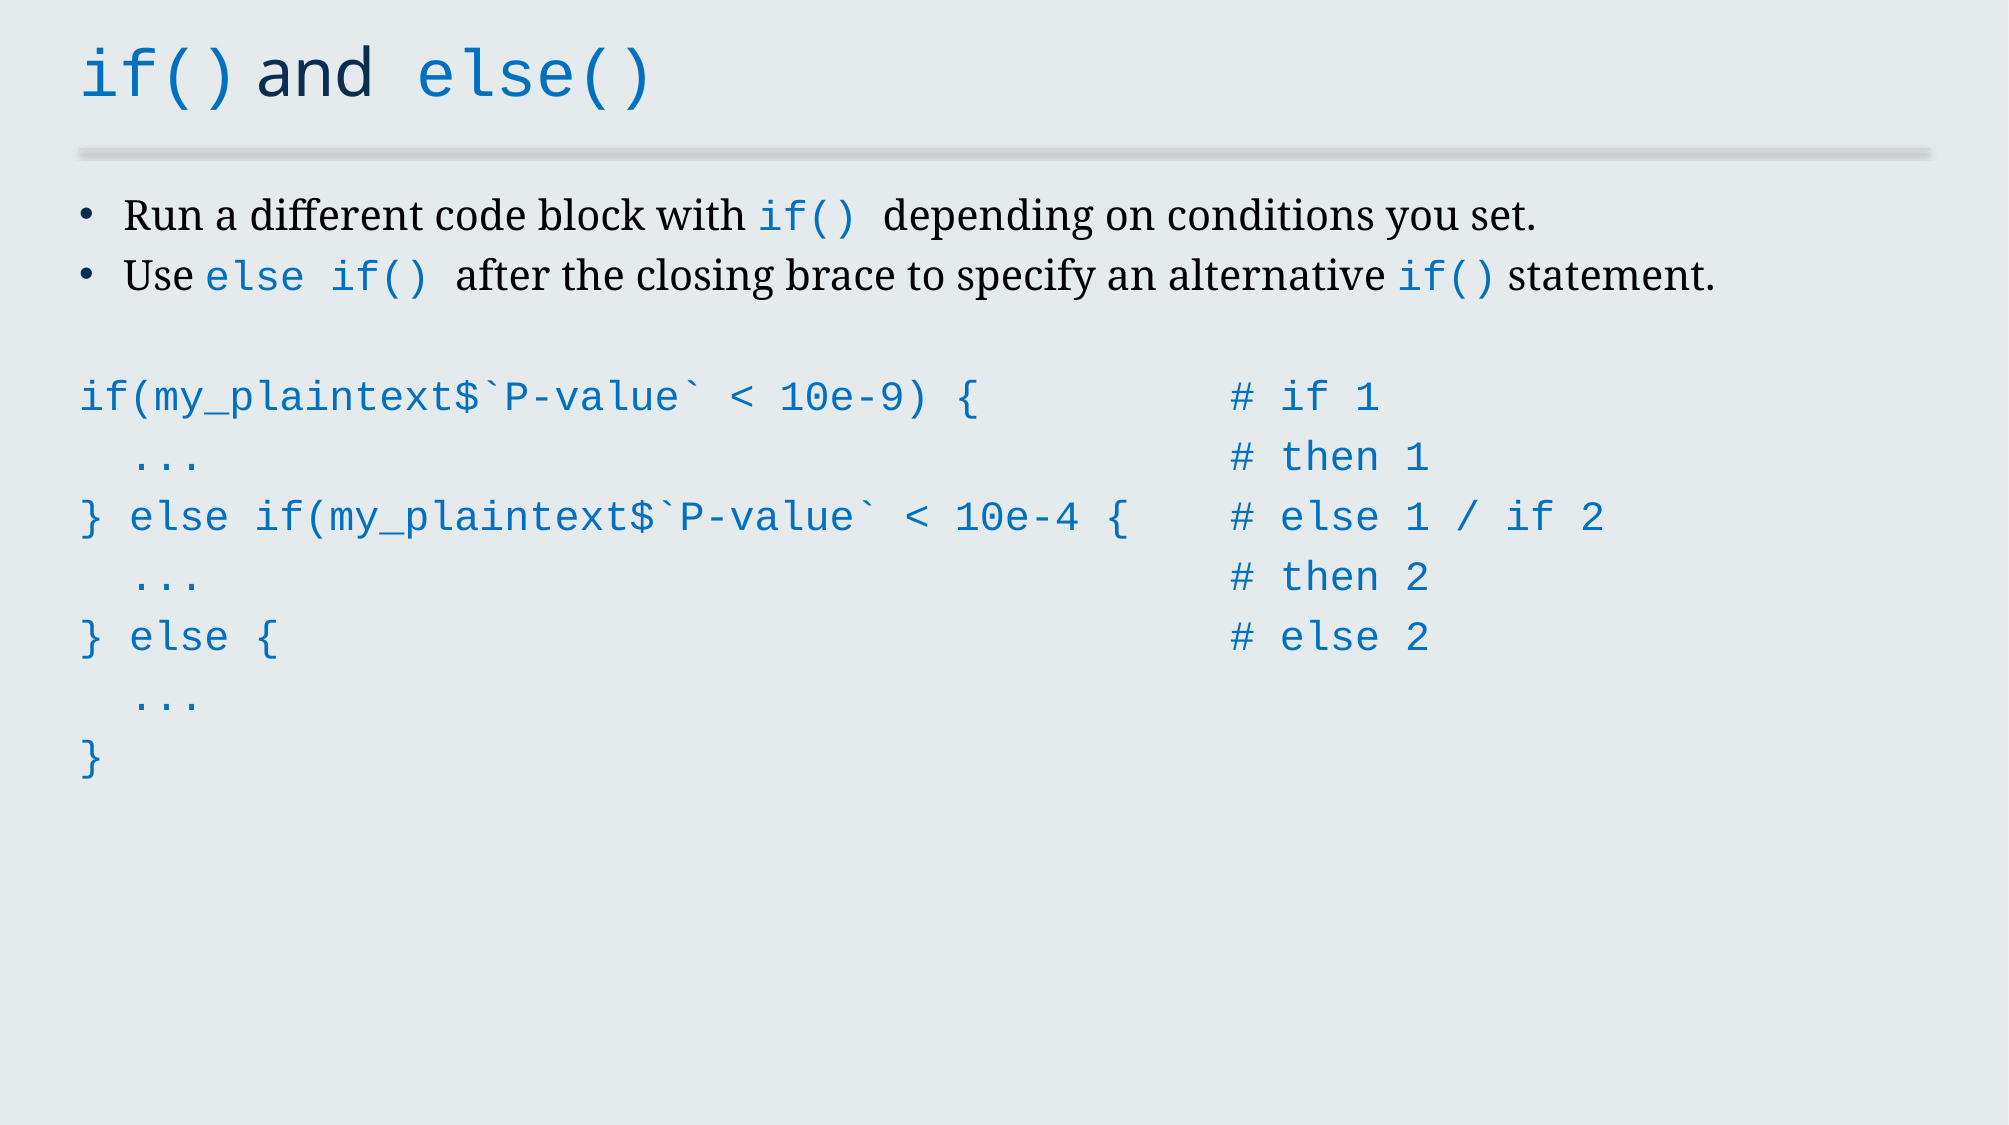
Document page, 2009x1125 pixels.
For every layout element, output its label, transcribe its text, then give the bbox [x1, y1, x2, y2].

list Run a different code block with if() depending on conditions you set. Use else if() after the closing brace to specify an alternative if() statement. if(my_plaintext$`P-value` < 10e-9) { # if 1 ... # then 1 } else if(my_plaintext$`P-value` < 10e-4 { # else 1 / if 2 ... # then 2 } else { # else 2 ... } [79, 178, 1930, 976]
title if() and else() [79, 29, 1930, 148]
